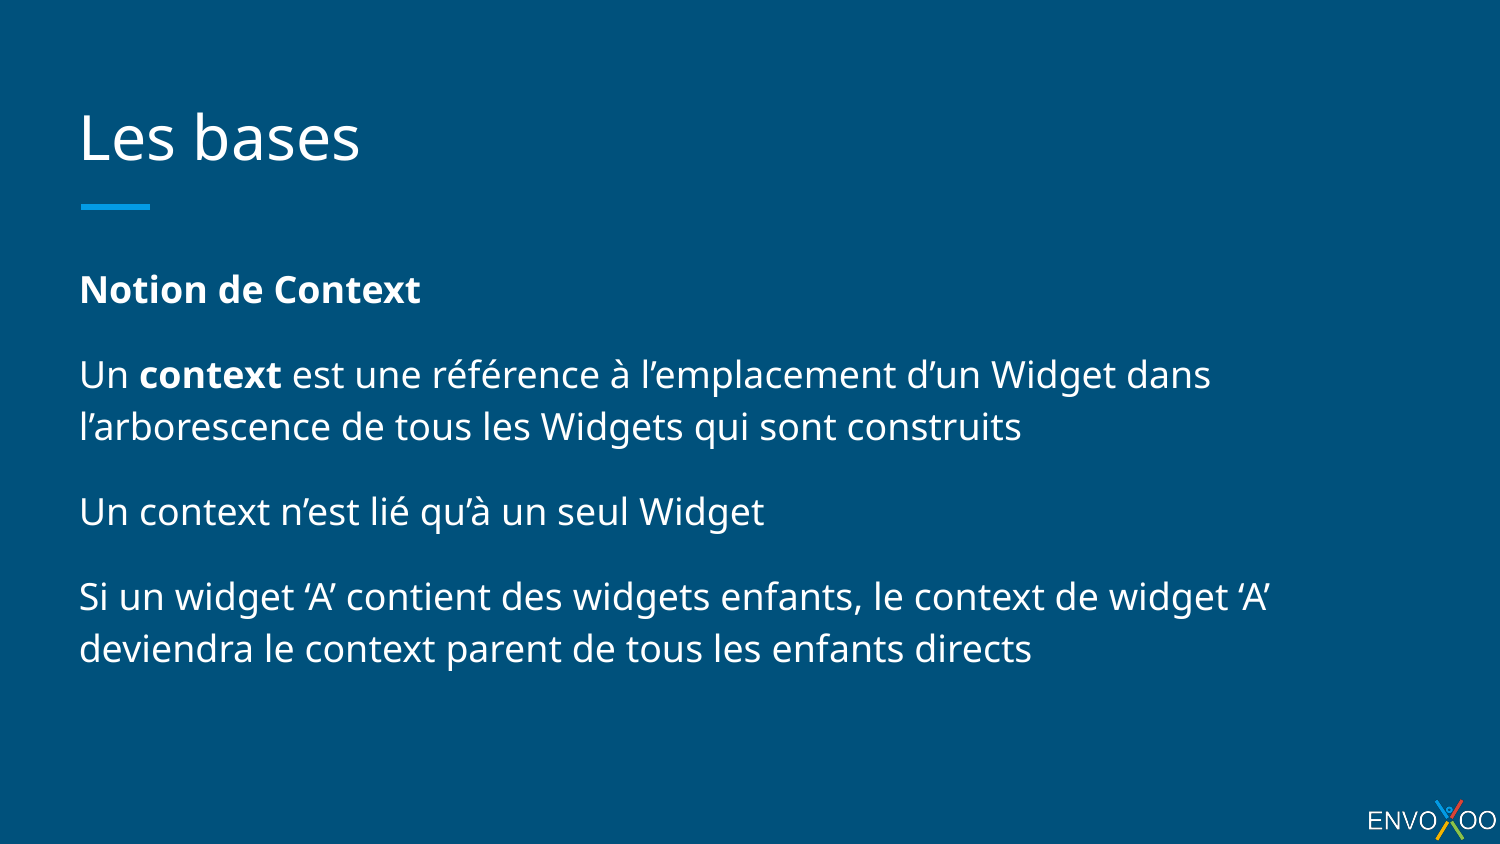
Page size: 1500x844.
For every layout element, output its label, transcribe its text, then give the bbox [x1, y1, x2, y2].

picture [1452, 822, 1463, 838]
list Notion de Context Un context est une référence à l’emplacement d’un Widget dans l’arborescence de tous les Widgets qui sont construits Un context n’est lié qu’à un seul Widget Si un widget ‘A’ contient des widgets enfants, le context de widget ‘A’ deviendra le context parent de tous les enfants directs [63, 244, 1437, 750]
picture [1451, 800, 1462, 818]
picture [1437, 822, 1448, 840]
picture [1370, 812, 1382, 829]
title Les bases [63, 75, 1437, 188]
